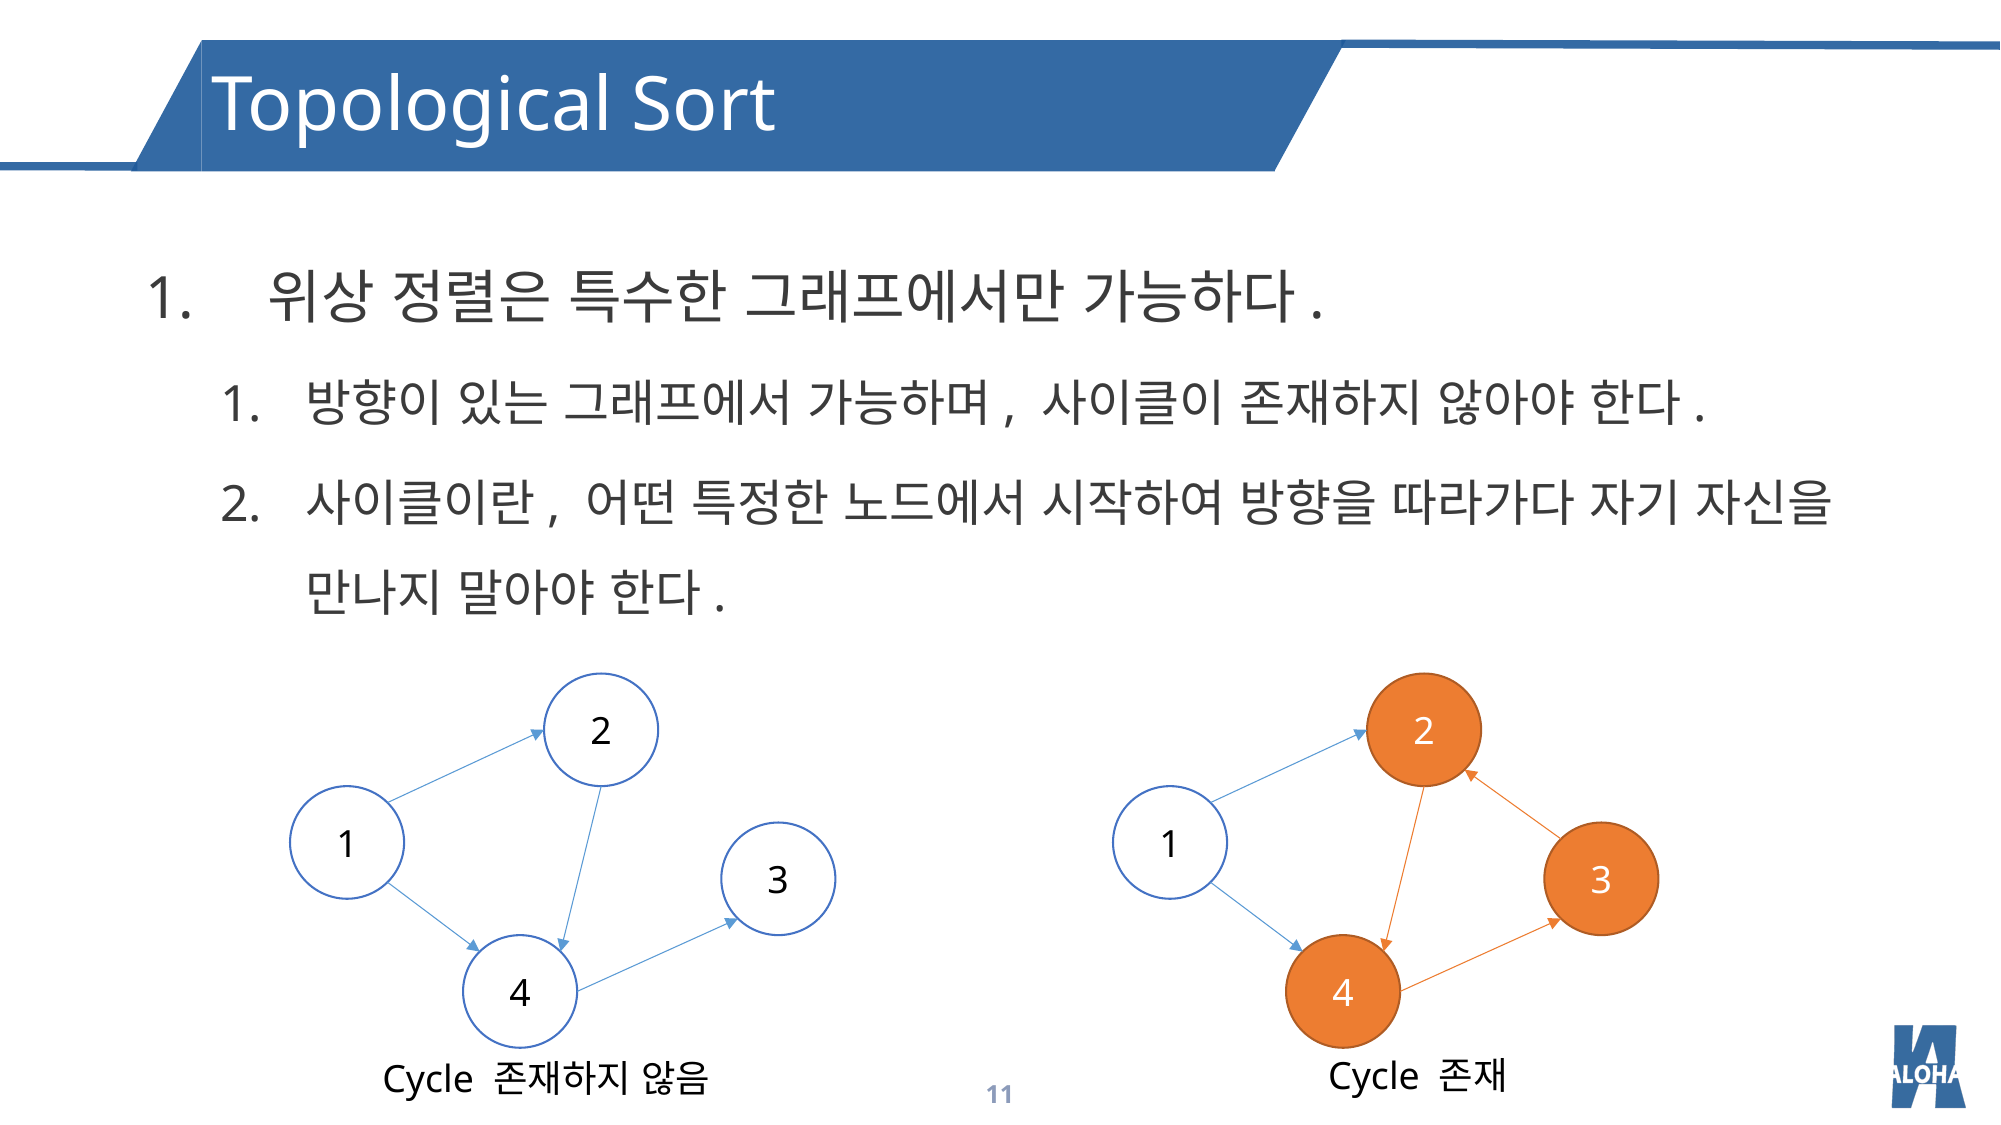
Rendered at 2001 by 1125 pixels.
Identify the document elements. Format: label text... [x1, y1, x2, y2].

picture [1853, 1006, 2000, 1125]
slide_number 11 [774, 1065, 1225, 1125]
text_box Cycle 존재하지 않음 [367, 1048, 726, 1108]
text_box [1112, 673, 1659, 1048]
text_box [1464, 769, 1562, 839]
list 위상 정렬은 특수한 그래프에서만 가능하다. 방향이 있는 그래프에서 가능하며, 사이클이 존재하지 않아야 한다. 사이클이란, 어떤 특정한 노드에서 시작하여 방향을 따라가다 자기 자신을 만나지 말아야 한다. [130, 218, 1854, 1061]
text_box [289, 673, 836, 1048]
list Topological Sort [196, 45, 1270, 168]
text_box Cycle 존재 [1313, 1048, 1523, 1105]
